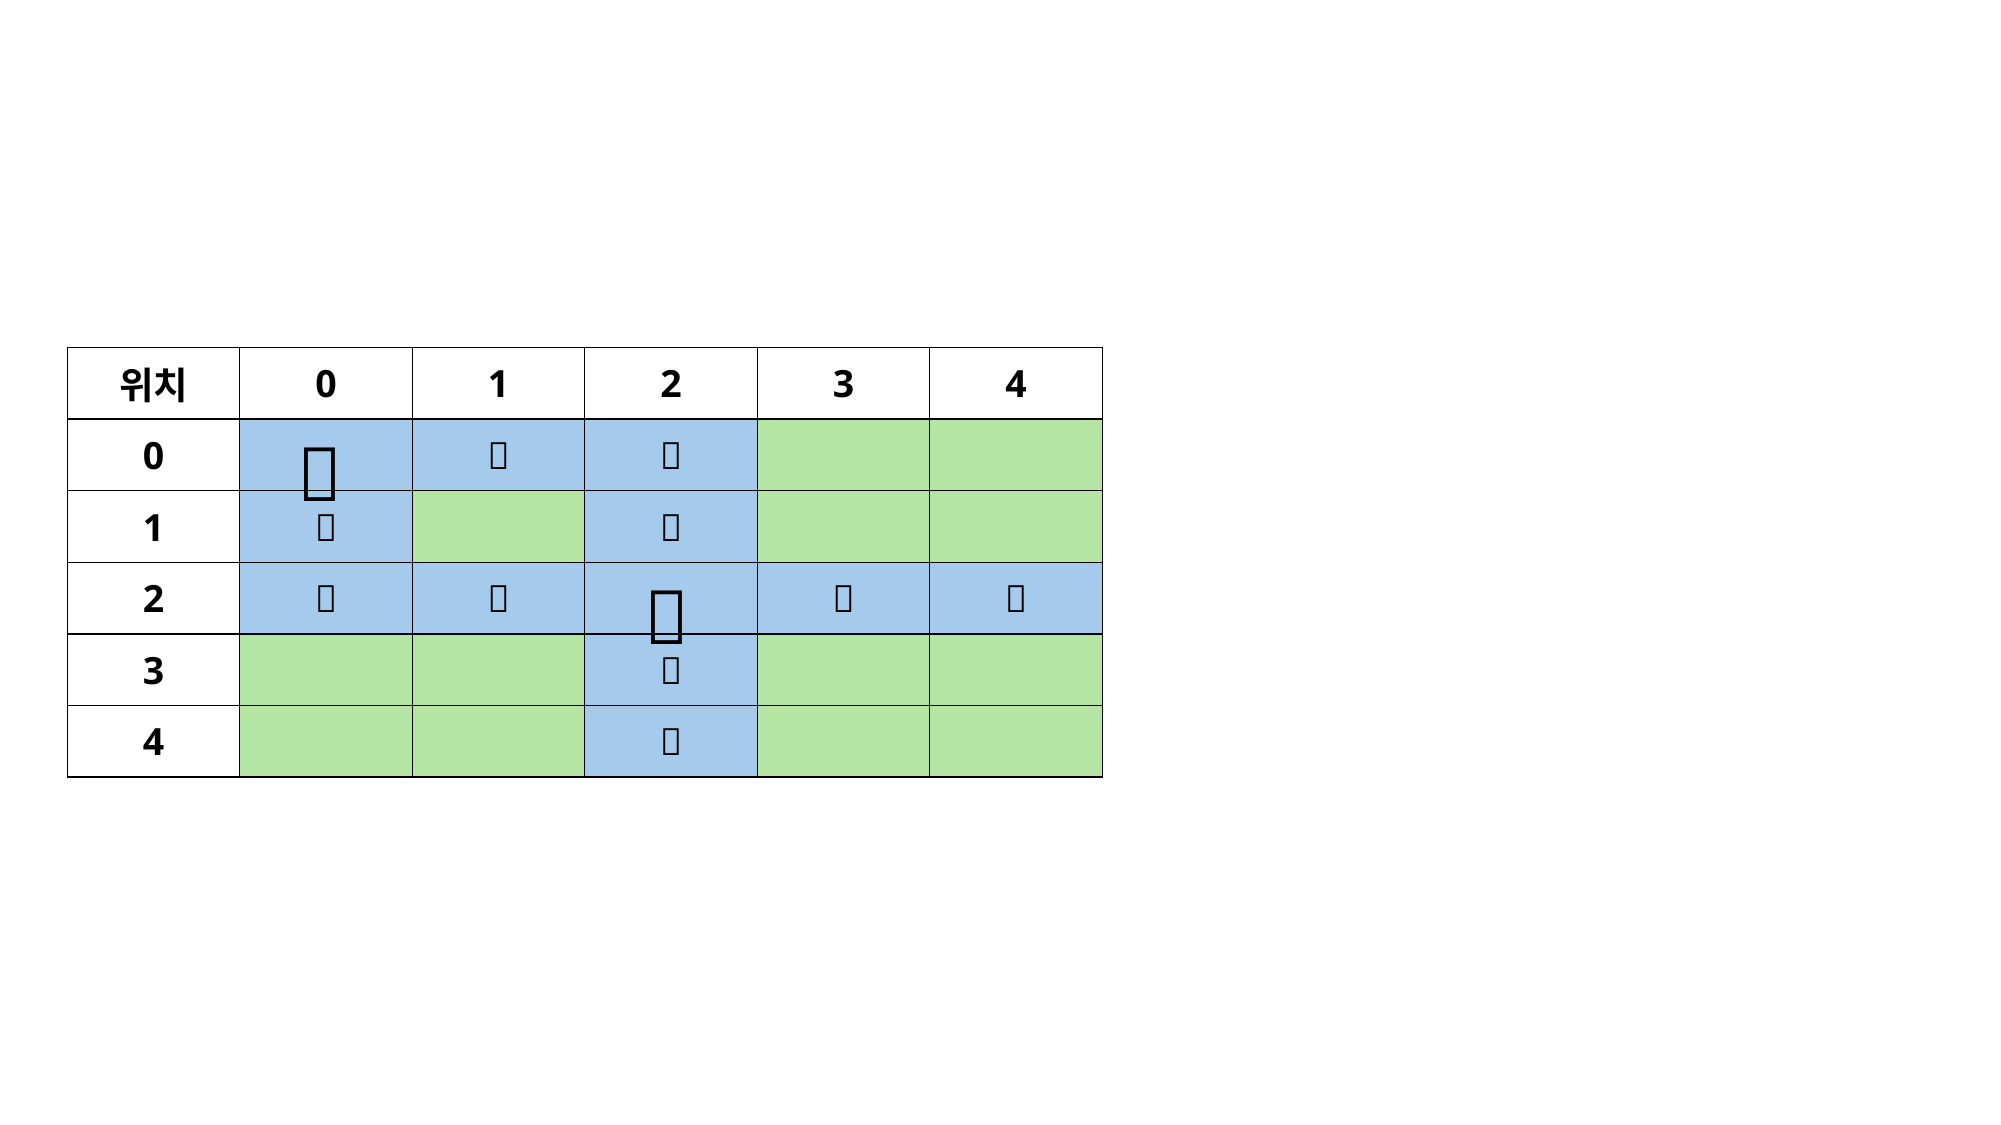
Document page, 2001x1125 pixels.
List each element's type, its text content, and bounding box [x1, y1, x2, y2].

table_cell [240, 706, 412, 776]
table_cell [758, 635, 929, 705]
table_cell 💧 [585, 491, 757, 562]
table_header 2 [585, 348, 757, 418]
table_cell 2 [68, 563, 239, 633]
table_cell [930, 420, 1102, 490]
text_box 🚿 [629, 562, 705, 668]
table_header 위치 [68, 348, 239, 418]
table_cell 💧 [240, 491, 412, 562]
table_cell 💧 [413, 563, 584, 633]
table_cell 1 [68, 491, 239, 562]
table_cell 0 [68, 420, 239, 490]
table_cell [930, 491, 1102, 562]
table_cell [240, 635, 412, 705]
table_cell 4 [68, 706, 239, 776]
table_header 3 [758, 348, 929, 418]
table_cell [930, 706, 1102, 776]
text_box 🚿 [282, 419, 358, 524]
table_cell [705, 563, 757, 633]
table_cell [930, 635, 1102, 705]
table_cell [758, 706, 929, 776]
table_cell 💧 [240, 563, 412, 633]
table_cell [358, 420, 412, 490]
table_cell [758, 491, 929, 562]
table_cell 💧 [585, 706, 757, 776]
table_cell [758, 420, 929, 490]
table_header 1 [413, 348, 584, 418]
table_cell 💧 [758, 563, 929, 633]
table_header 0 [240, 348, 412, 418]
table_cell [413, 491, 584, 562]
table_cell 💧 [413, 420, 584, 490]
table_cell 3 [68, 635, 239, 705]
table_cell 💧 [930, 563, 1102, 633]
table_cell 💧 [585, 635, 757, 705]
table_cell [240, 420, 282, 490]
table_cell [413, 706, 584, 776]
table_cell [413, 635, 584, 705]
table_header 4 [930, 348, 1102, 418]
table_cell [585, 563, 629, 633]
table_cell 💧 [585, 420, 757, 490]
